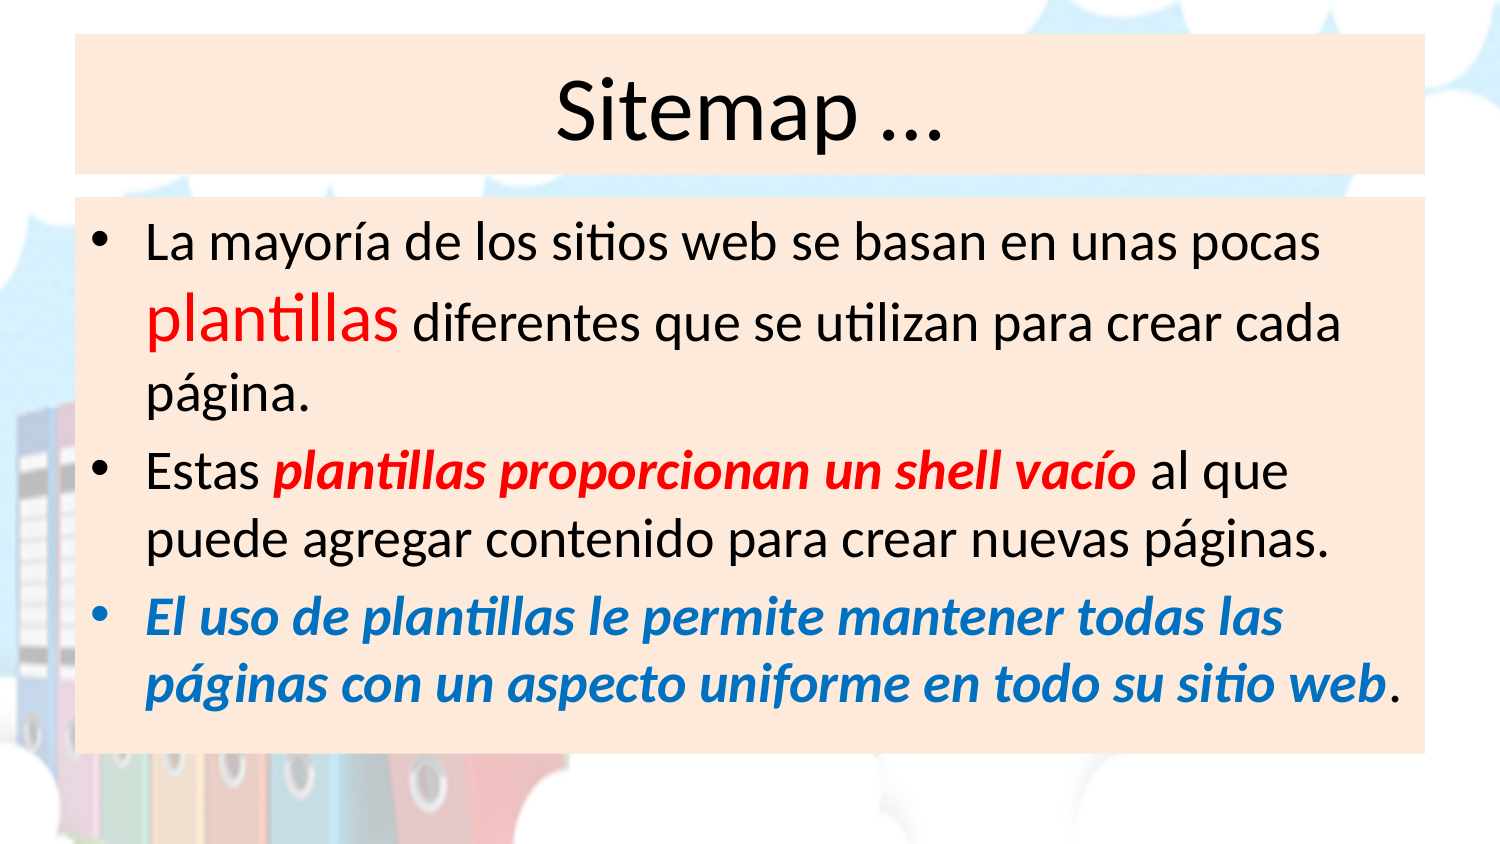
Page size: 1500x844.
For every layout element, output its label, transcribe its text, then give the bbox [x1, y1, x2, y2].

list La mayoría de los sitios web se basan en unas pocas plantillas diferentes que se utilizan para crear cada página. Estas plantillas proporcionan un shell vacío al que puede agregar contenido para crear nuevas páginas. El uso de plantillas le permite mantener todas las páginas con un aspecto uniforme en todo su sitio web. [75, 196, 1425, 754]
title Sitemap … [75, 33, 1425, 175]
